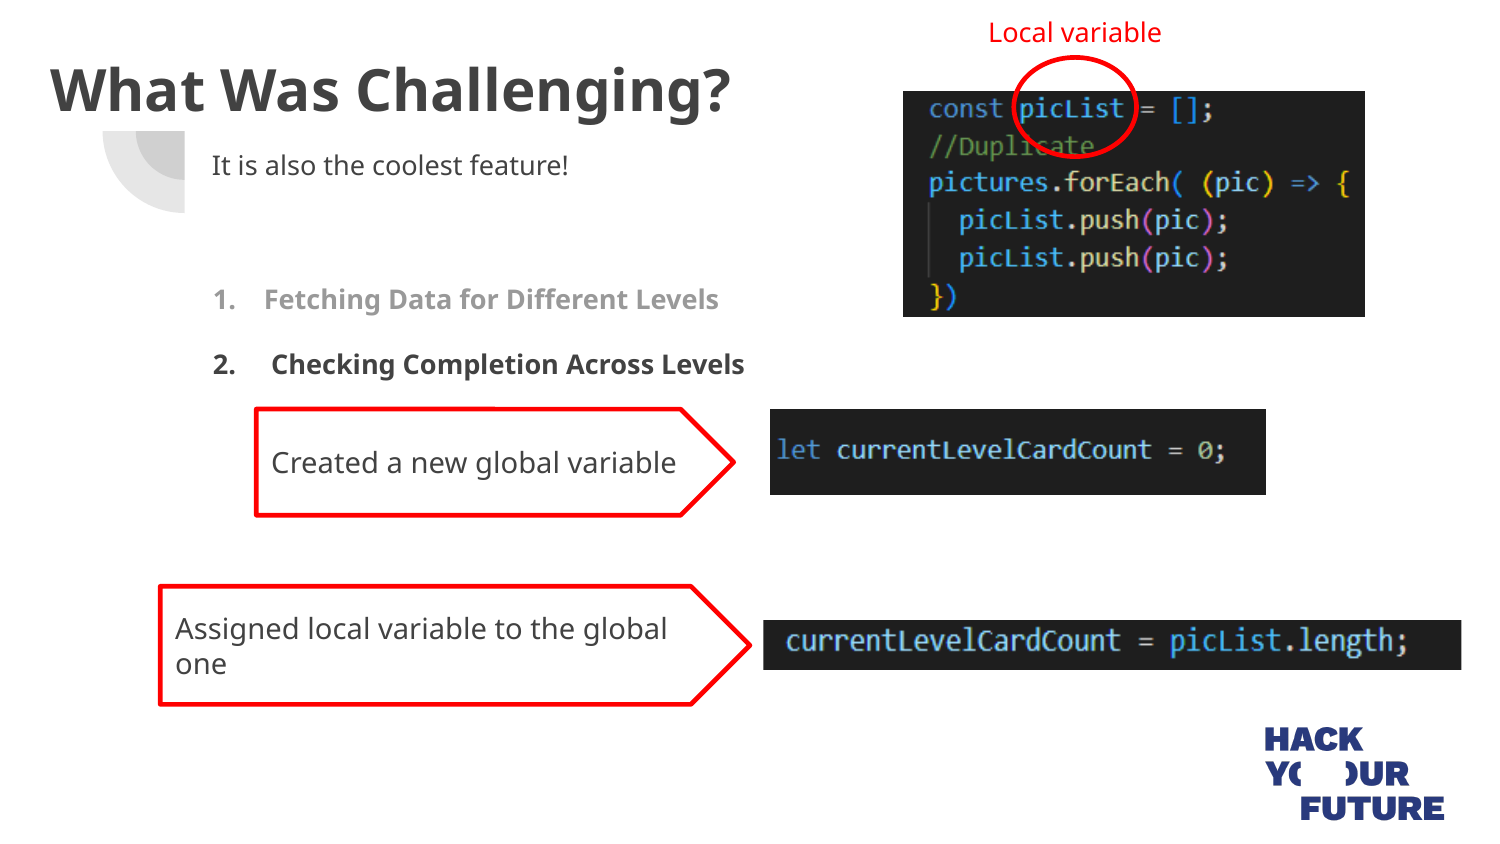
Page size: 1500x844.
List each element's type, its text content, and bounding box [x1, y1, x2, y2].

text_box Fetching Data for Different Levels Checking Completion Across Levels [174, 235, 1024, 395]
text_box It is also the coolest feature! [196, 133, 892, 233]
picture [770, 408, 1267, 496]
text_box Assigned local variable to the global one [160, 586, 750, 705]
picture [763, 620, 1462, 670]
text_box Created a new global variable [256, 409, 734, 516]
title What Was Challenging? [35, 38, 1110, 196]
text_box Local variable [945, 0, 1205, 49]
text_box [1017, 57, 1133, 90]
picture [1259, 719, 1450, 827]
picture [902, 91, 1365, 317]
